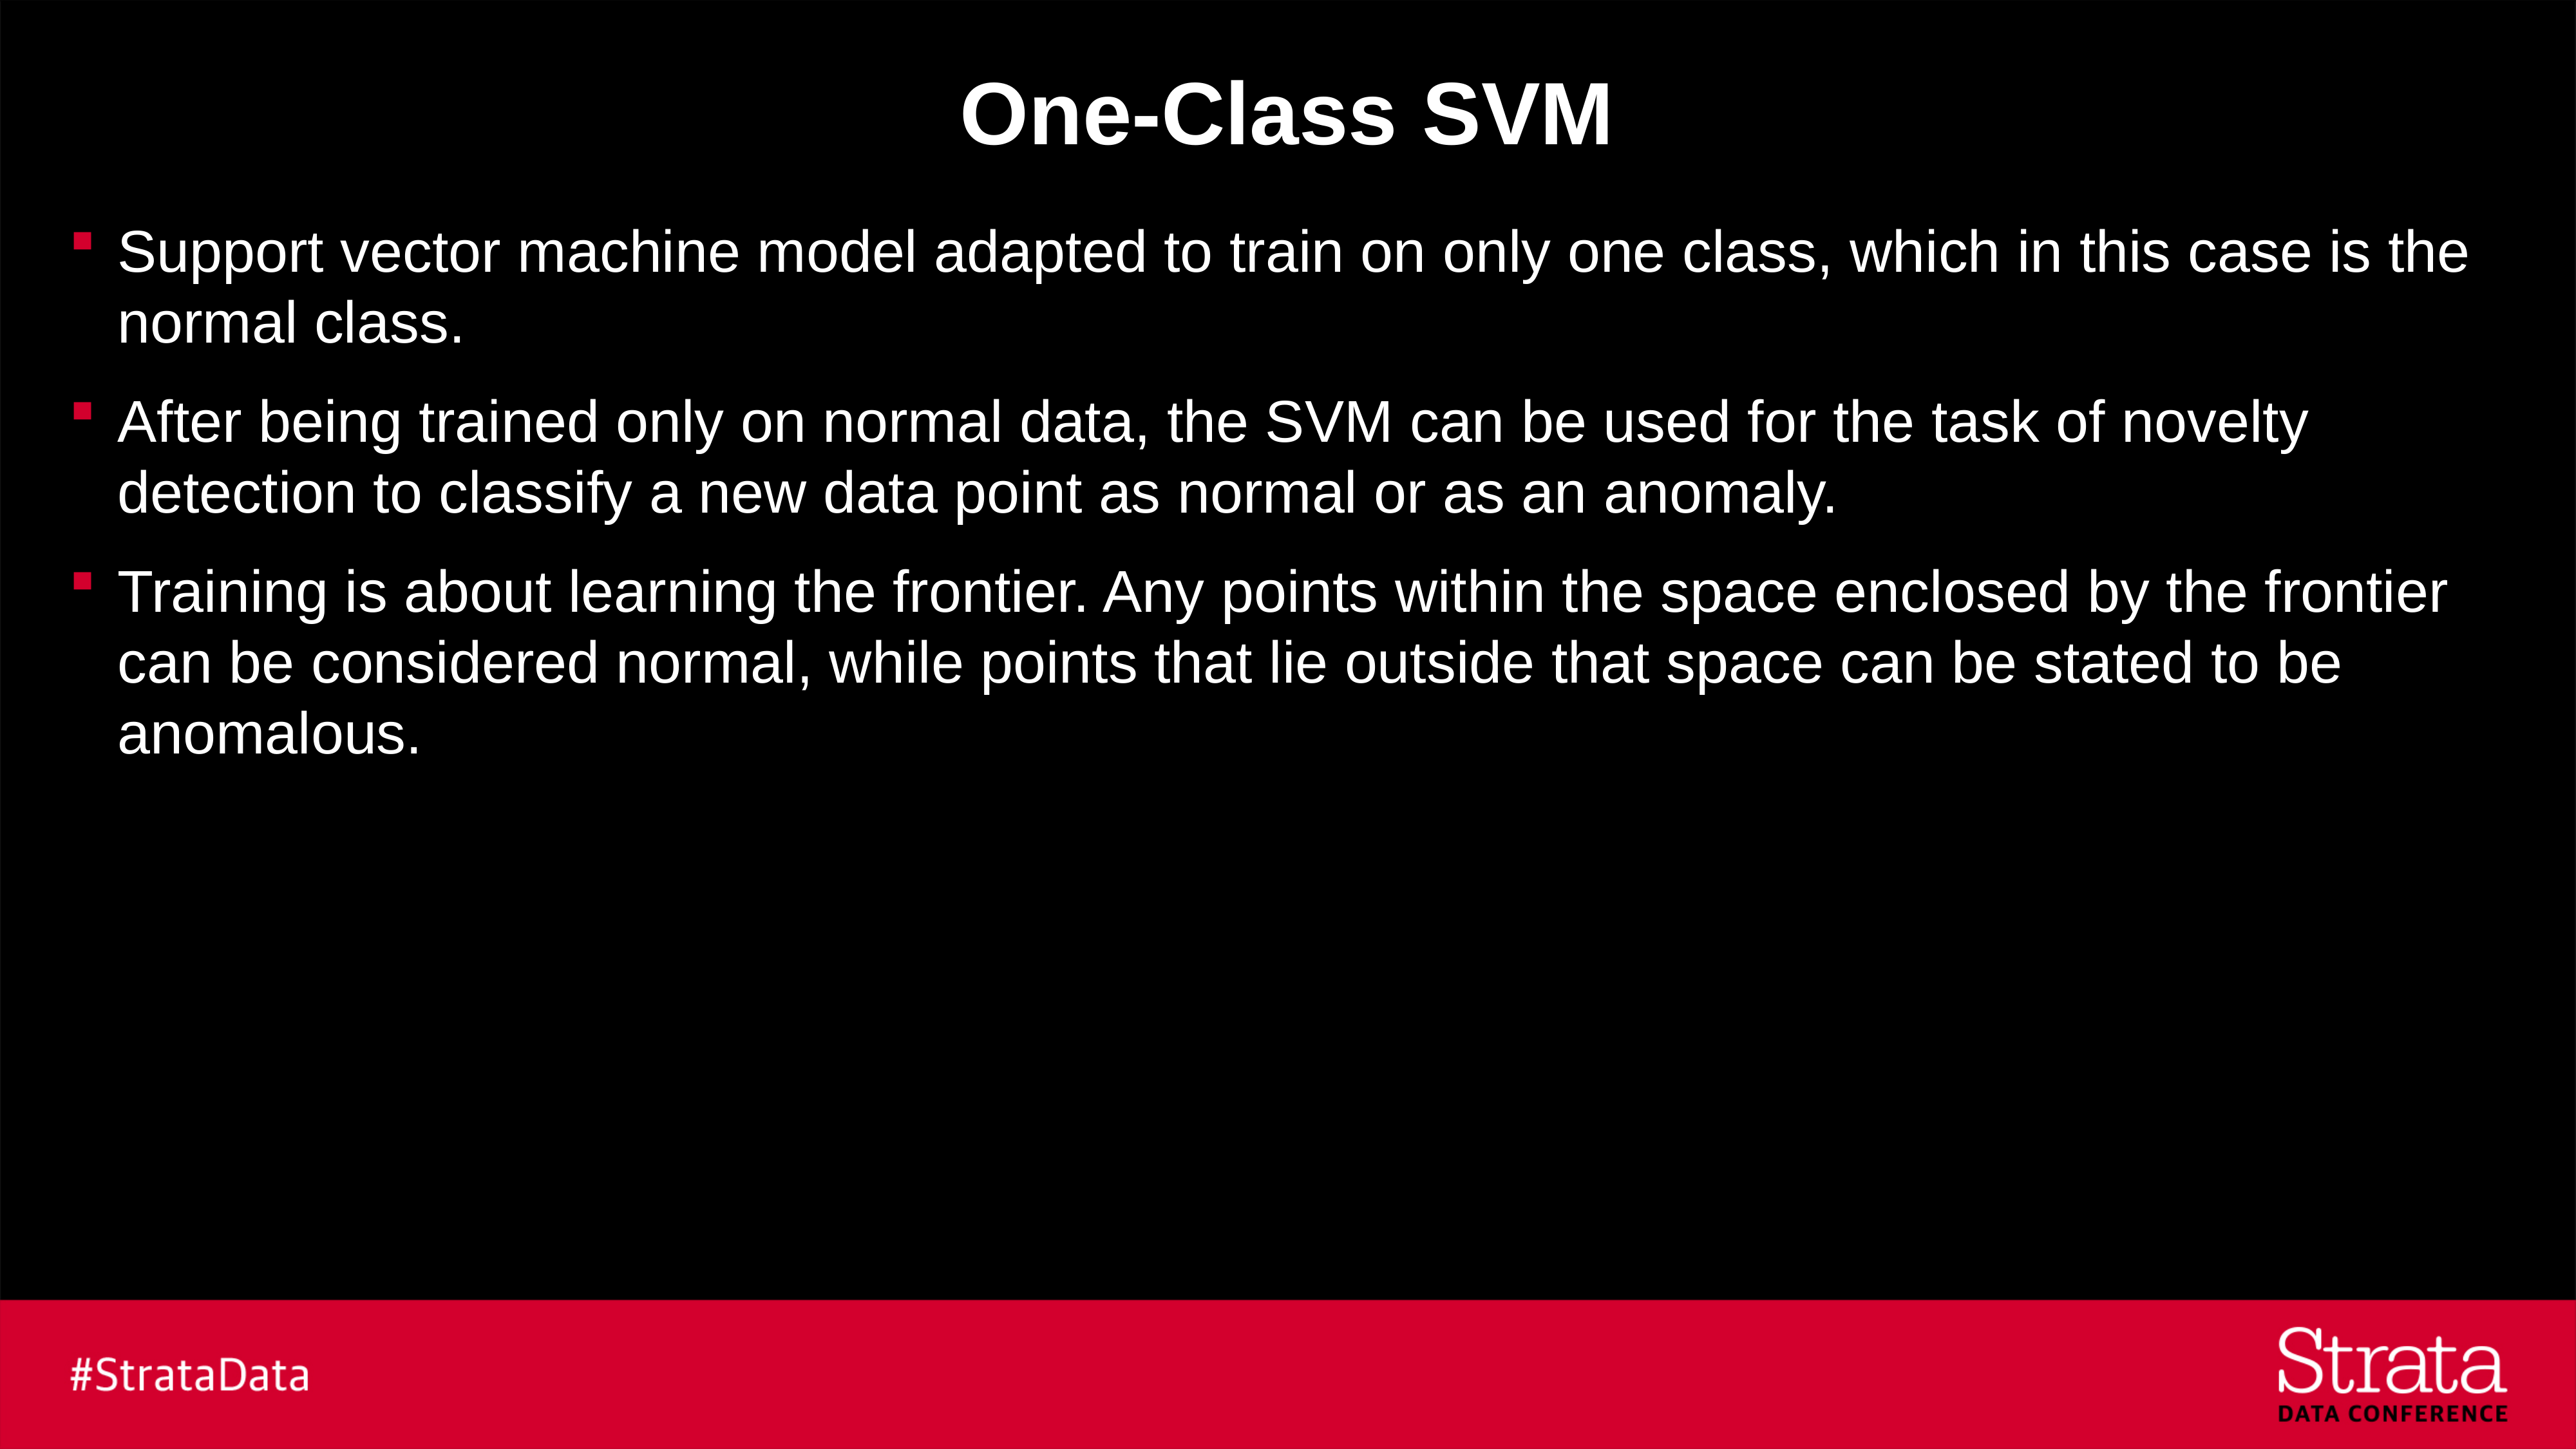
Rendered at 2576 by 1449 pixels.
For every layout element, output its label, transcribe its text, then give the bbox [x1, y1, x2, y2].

title One-Class SVM [65, 25, 2510, 193]
picture [0, 0, 2576, 1449]
list Support vector machine model adapted to train on only one class, which in this case is the normal class. After being trained only on normal data, the SVM can be used for the task of novelty detection to classify a new data point as normal or as an anomaly. Training is about learning the frontier. Any points within the space enclosed by the frontier can be considered normal, while points that lie outside that space can be stated to be anomalous. [65, 209, 2510, 1304]
